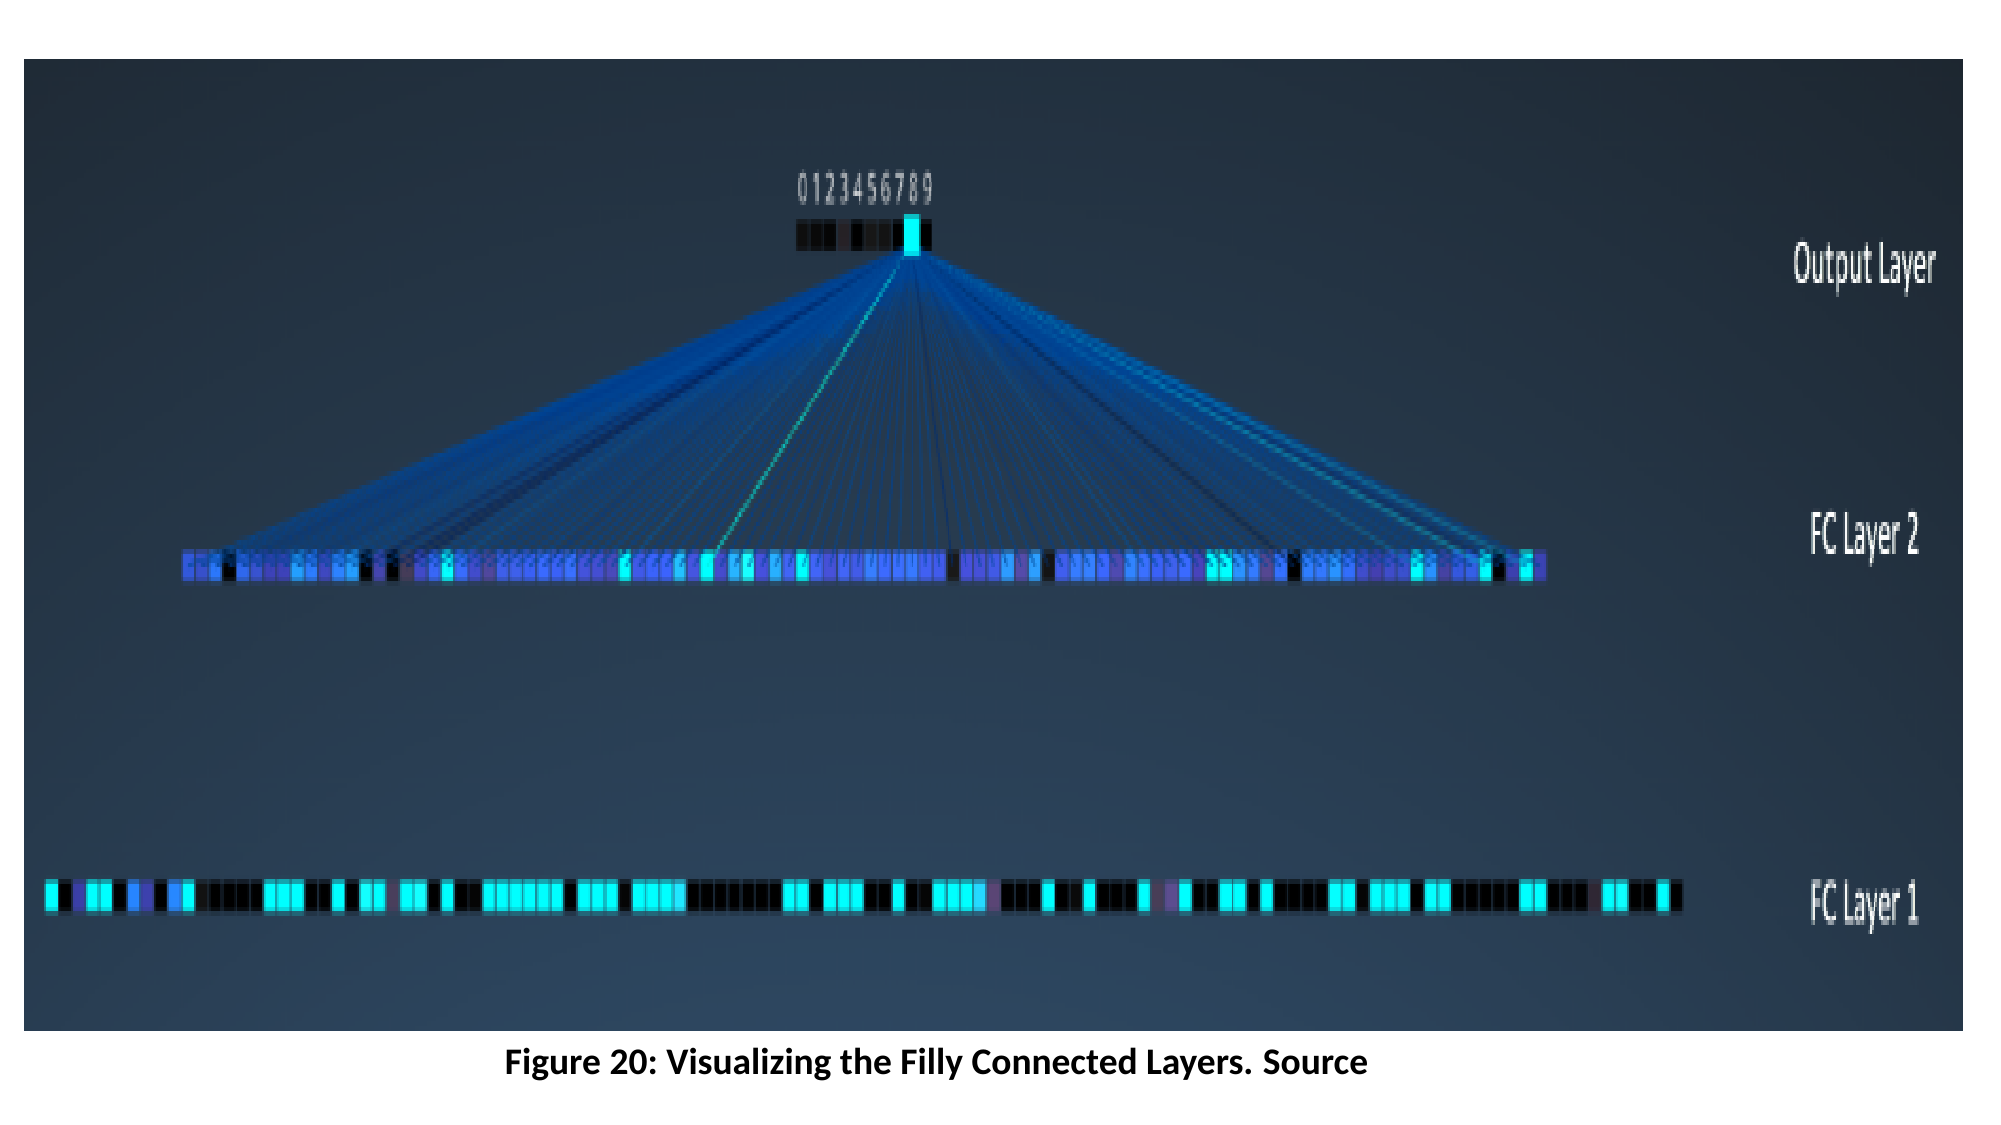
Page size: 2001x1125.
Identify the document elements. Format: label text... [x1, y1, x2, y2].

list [24, 59, 1963, 1031]
text_box Figure 20: Visualizing the Filly Connected Layers. Source [490, 1031, 1392, 1090]
